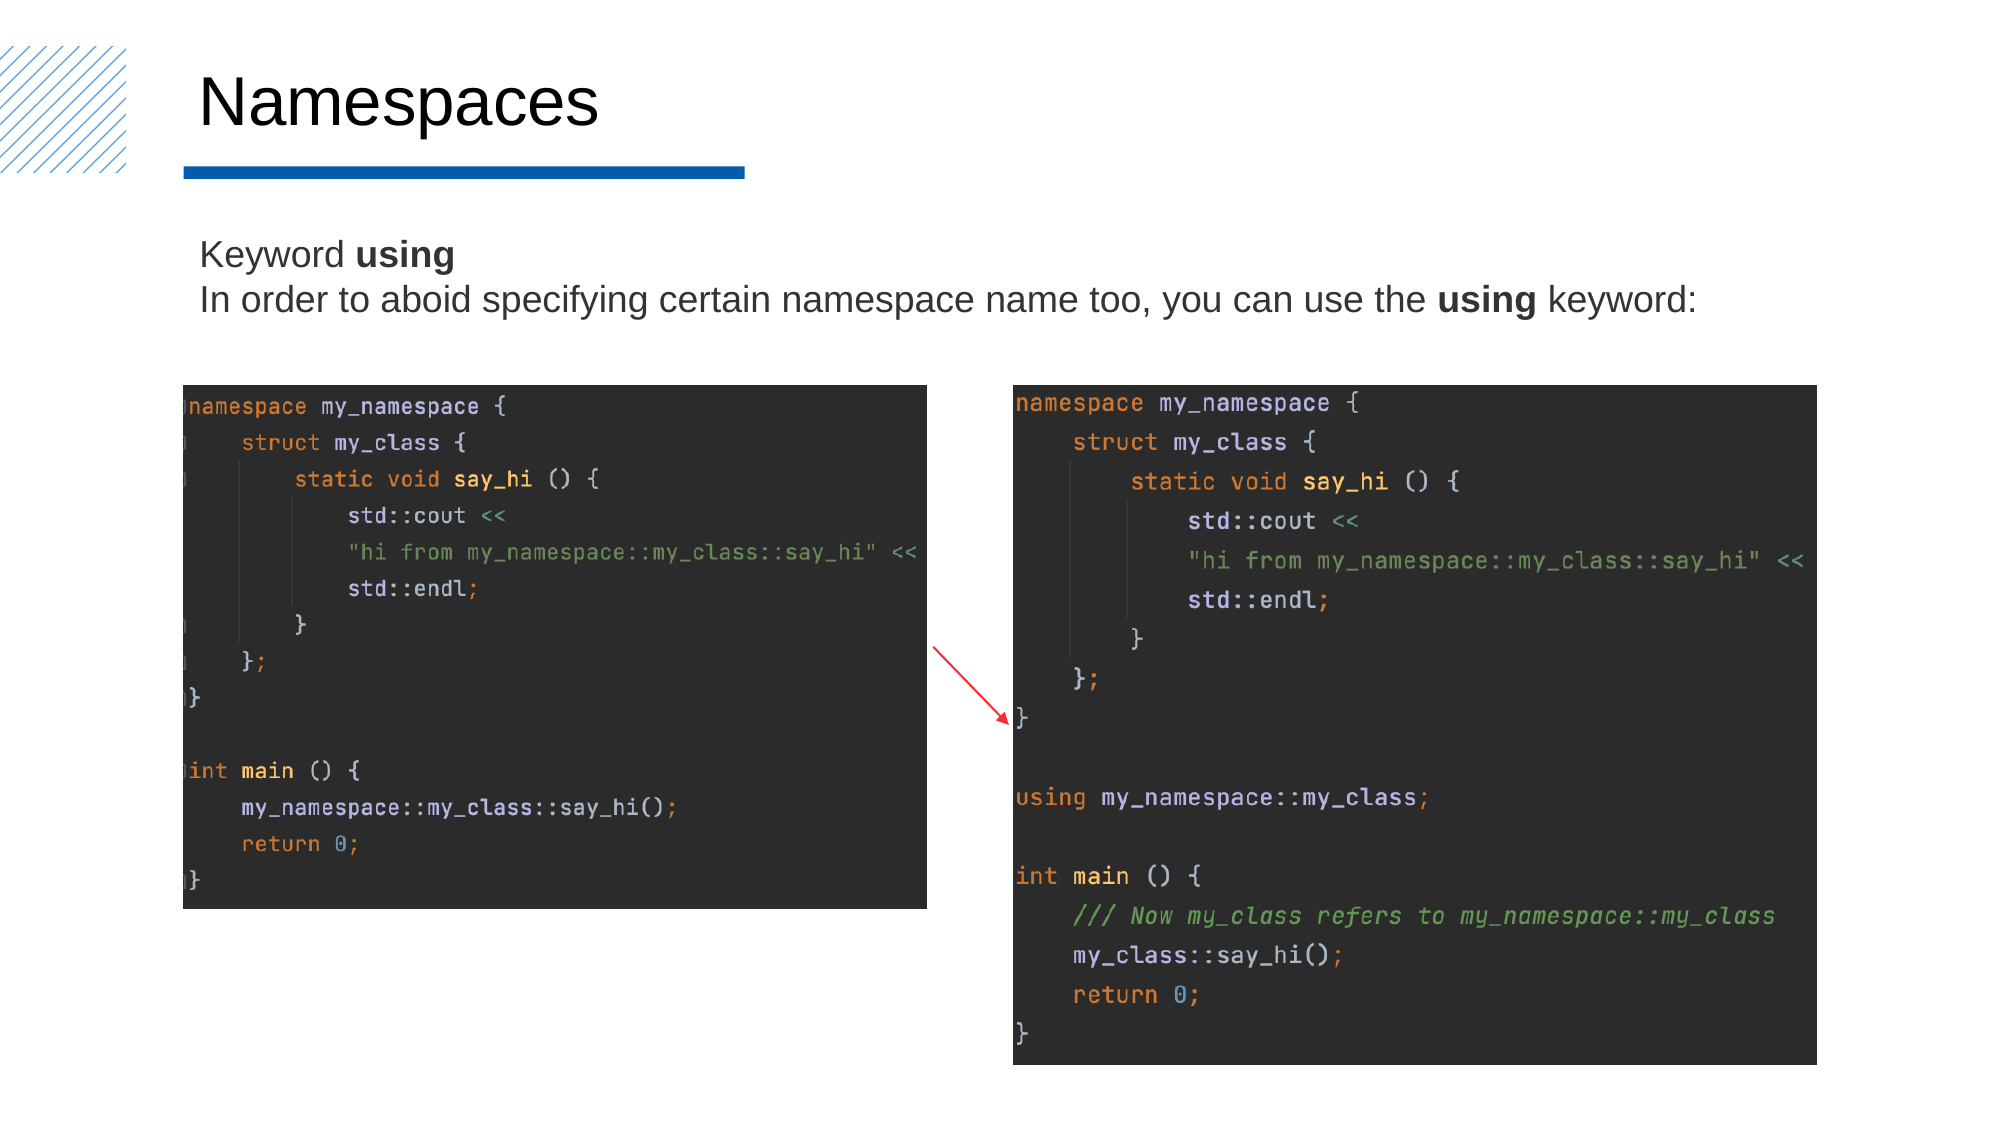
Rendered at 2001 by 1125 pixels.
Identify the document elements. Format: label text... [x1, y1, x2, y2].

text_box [933, 646, 1010, 726]
list Namespaces [183, 58, 1780, 149]
text_box Keyword using In order to aboid specifying certain namespace name too, you can use the using keyword: [191, 222, 1706, 328]
picture [183, 385, 927, 909]
picture [1013, 385, 1817, 1065]
picture [0, 46, 126, 173]
